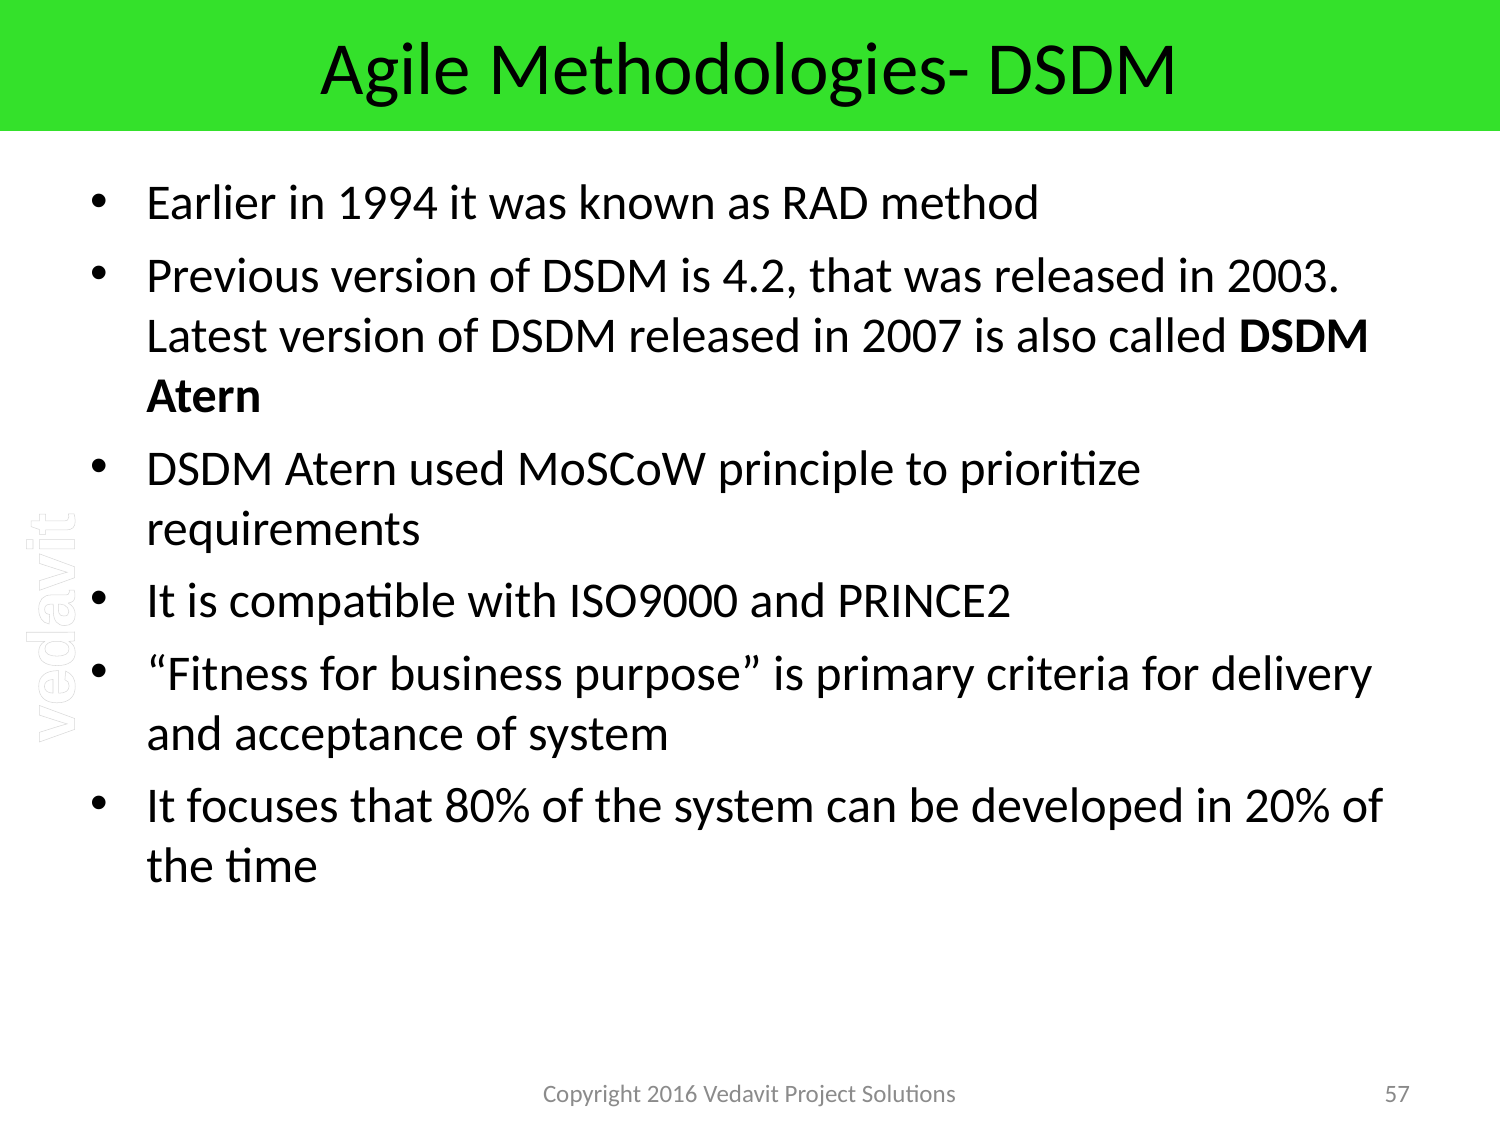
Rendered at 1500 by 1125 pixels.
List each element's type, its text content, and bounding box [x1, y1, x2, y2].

footer Copyright 2016 Vedavit Project Solutions [512, 1062, 988, 1123]
title Agile Methodologies- DSDM [0, 0, 1500, 131]
list Earlier in 1994 it was known as RAD method Previous version of DSDM is 4.2, that was released in 2003. Latest version of DSDM released in 2007 is also called DSDM Atern DSDM Atern used MoSCoW principle to prioritize requirements It is compatible with ISO9000 and PRINCE2 “Fitness for business purpose” is primary criteria for delivery and acceptance of system It focuses that 80% of the system can be developed in 20% of the time [75, 162, 1425, 1000]
slide_number 57 [1074, 1062, 1425, 1123]
